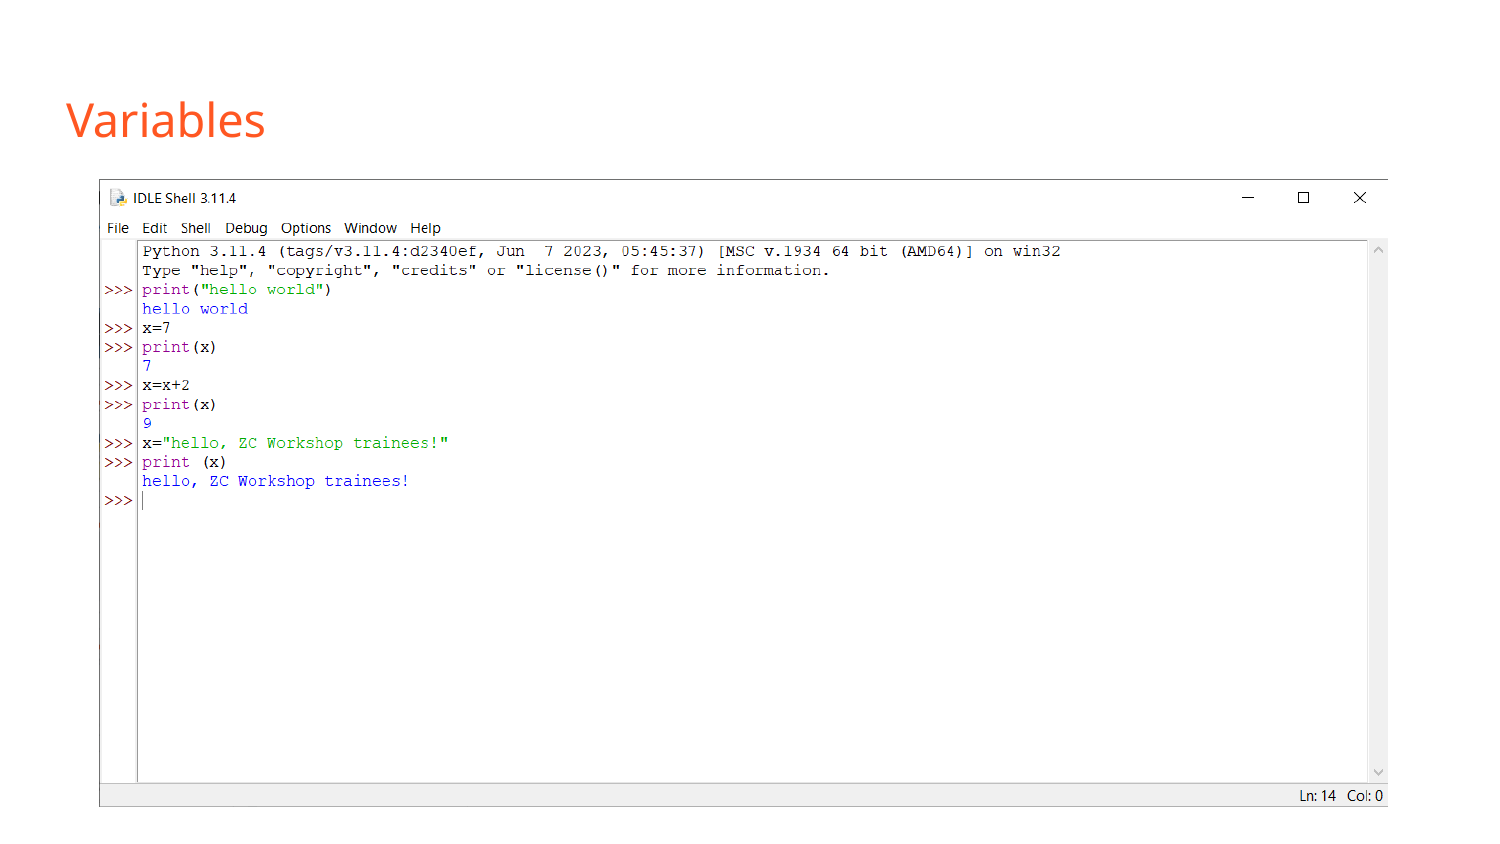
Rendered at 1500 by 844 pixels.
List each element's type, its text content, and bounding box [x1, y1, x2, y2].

title Variables [51, 72, 1449, 167]
picture [99, 179, 1389, 807]
